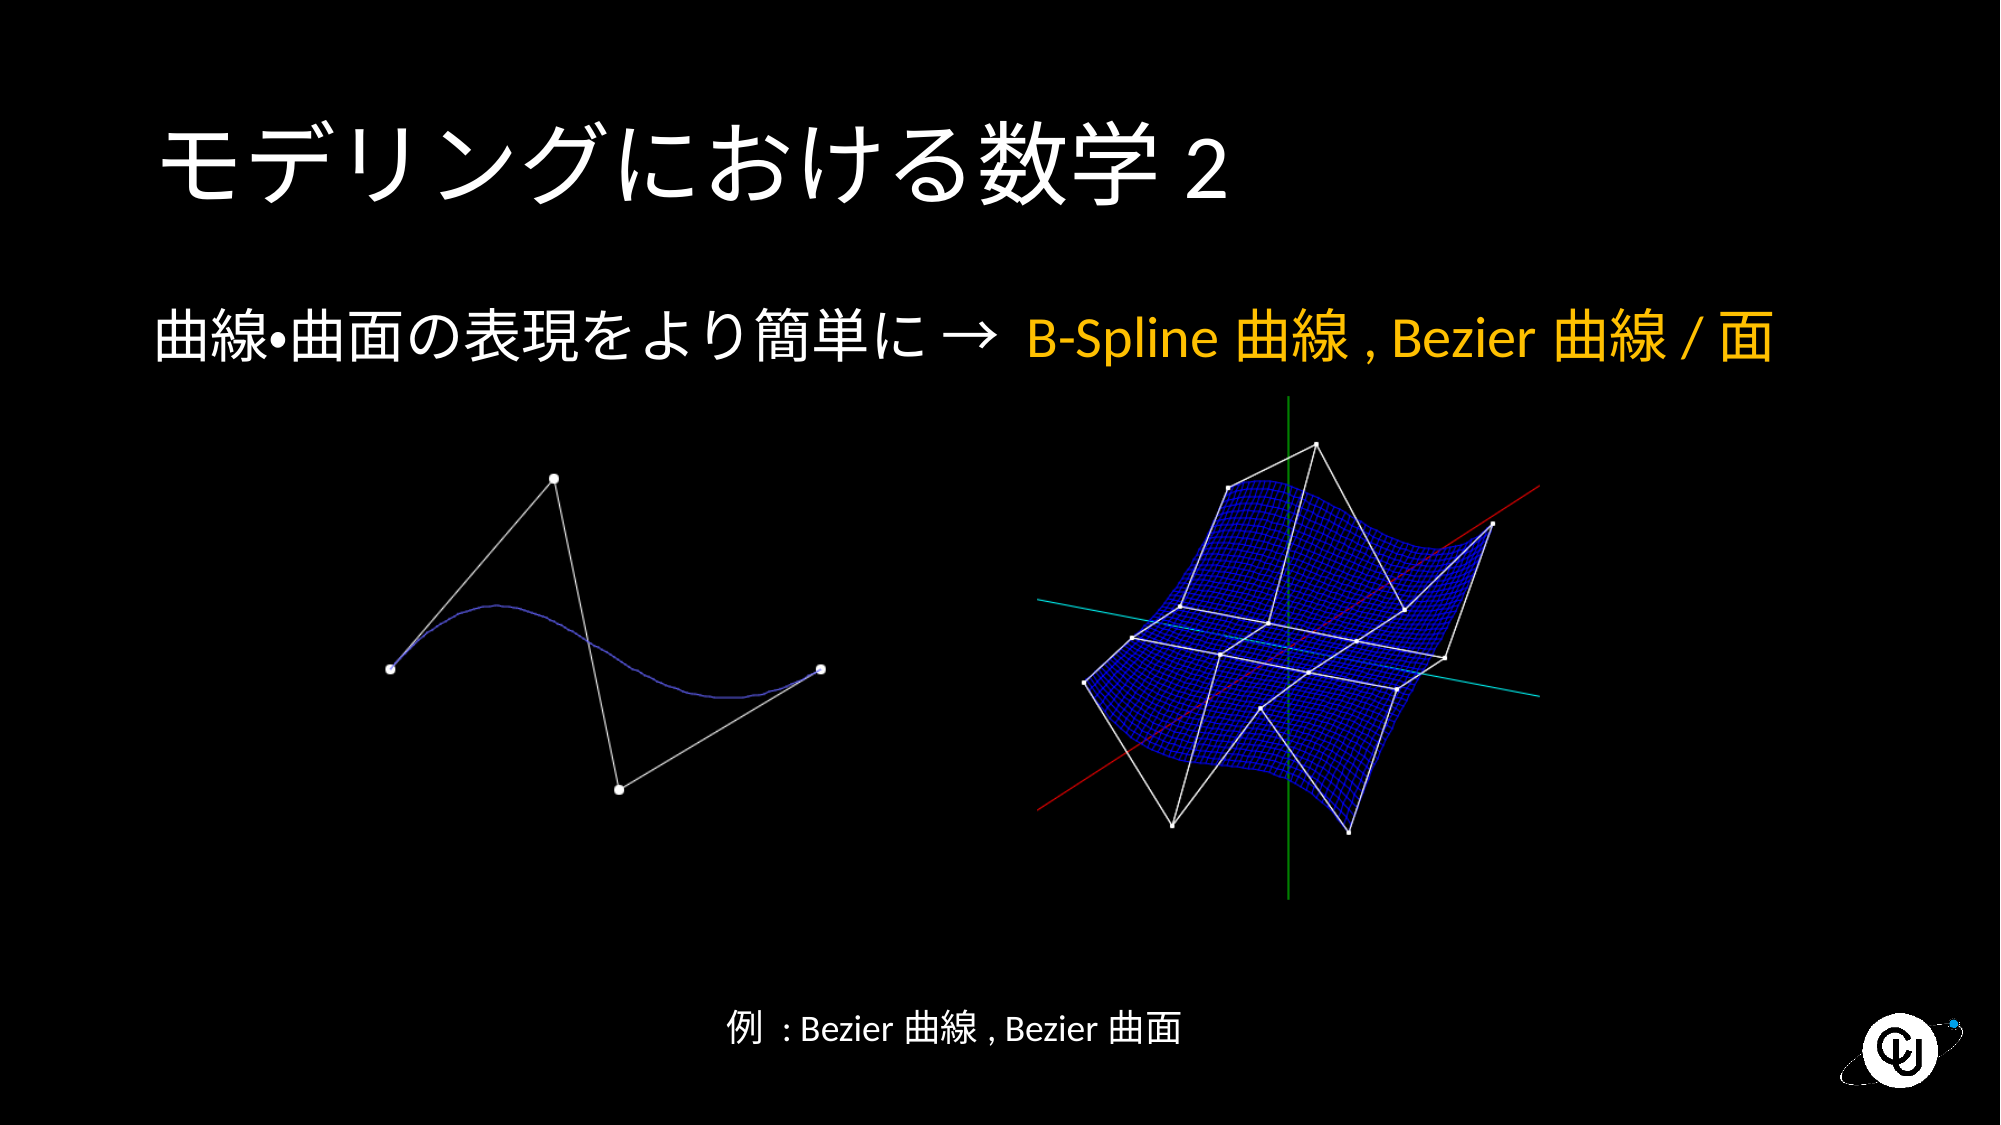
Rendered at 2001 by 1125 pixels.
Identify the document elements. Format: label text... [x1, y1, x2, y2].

picture [329, 362, 880, 913]
title モデリングにおける数学2 [137, 59, 1863, 278]
list 曲線・曲面の表現をより簡単に → B-Spline曲線, Bezier曲線/面 [137, 299, 1863, 396]
picture [1840, 1013, 1963, 1088]
picture [1036, 395, 1541, 901]
text_box 例 : Bezier曲線, Bezier曲面 [683, 996, 1226, 1056]
